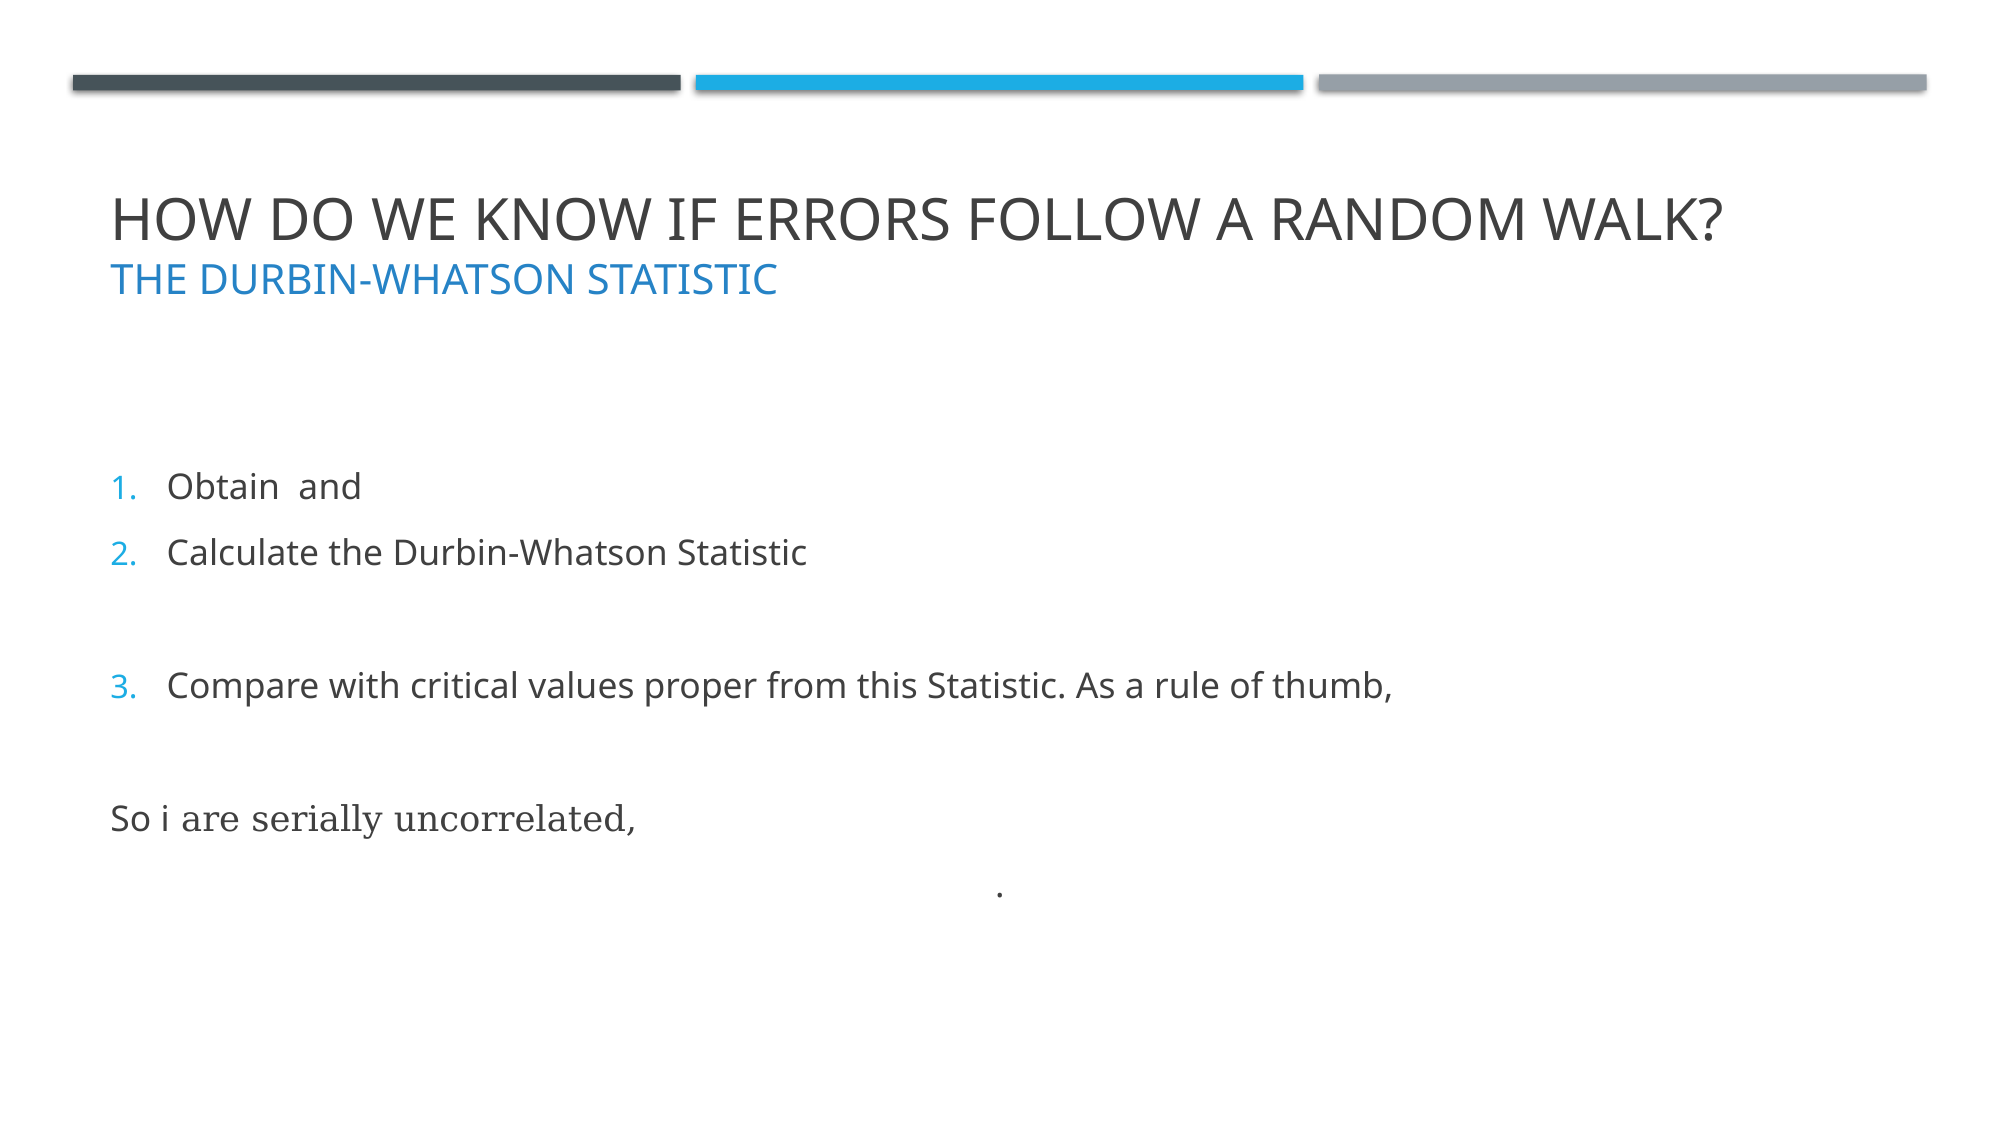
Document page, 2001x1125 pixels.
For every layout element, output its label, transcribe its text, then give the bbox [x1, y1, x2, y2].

title How do we know if errors follow a random walk? The Durbin-Whatson Statistic [95, 115, 1905, 311]
